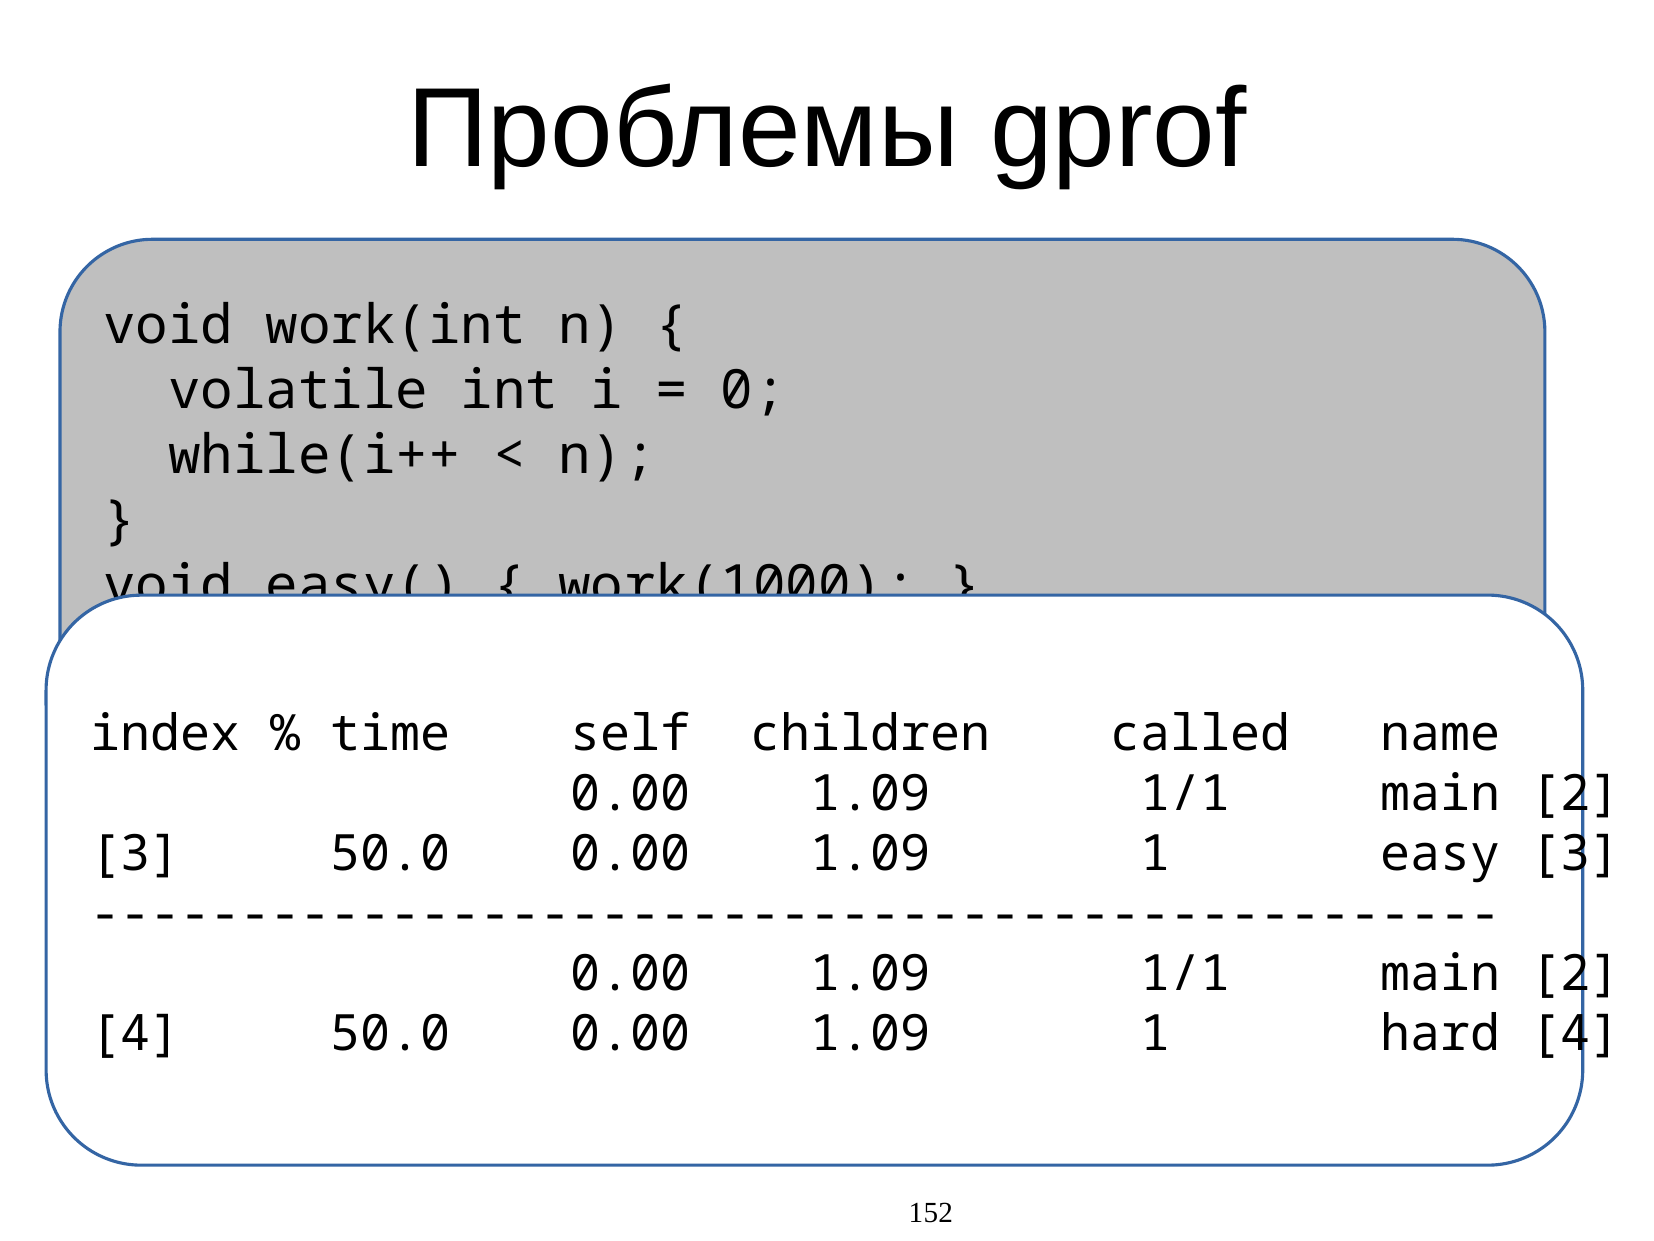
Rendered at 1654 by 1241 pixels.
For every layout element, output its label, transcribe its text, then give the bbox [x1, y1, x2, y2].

text_box Проблемы gprof [82, 17, 1571, 225]
slide_number 152 [567, 1193, 953, 1241]
text_box index % time self children called name 0.00 1.09 1/1 main [2] [3] 50.0 0.00 1.09 1 easy [3] ----------------------------------------------- 0.00 1.09 1/1 main [2] [4] 50.0 0.00 1.09 1 hard [4] [46, 595, 1583, 1166]
text_box void work(int n) { volatile int i = 0; while(i++ < n); } void easy() { work(1000); } void hard() { work(1000 * 1000); } int main() { easy(); hard(); } [60, 239, 1545, 639]
